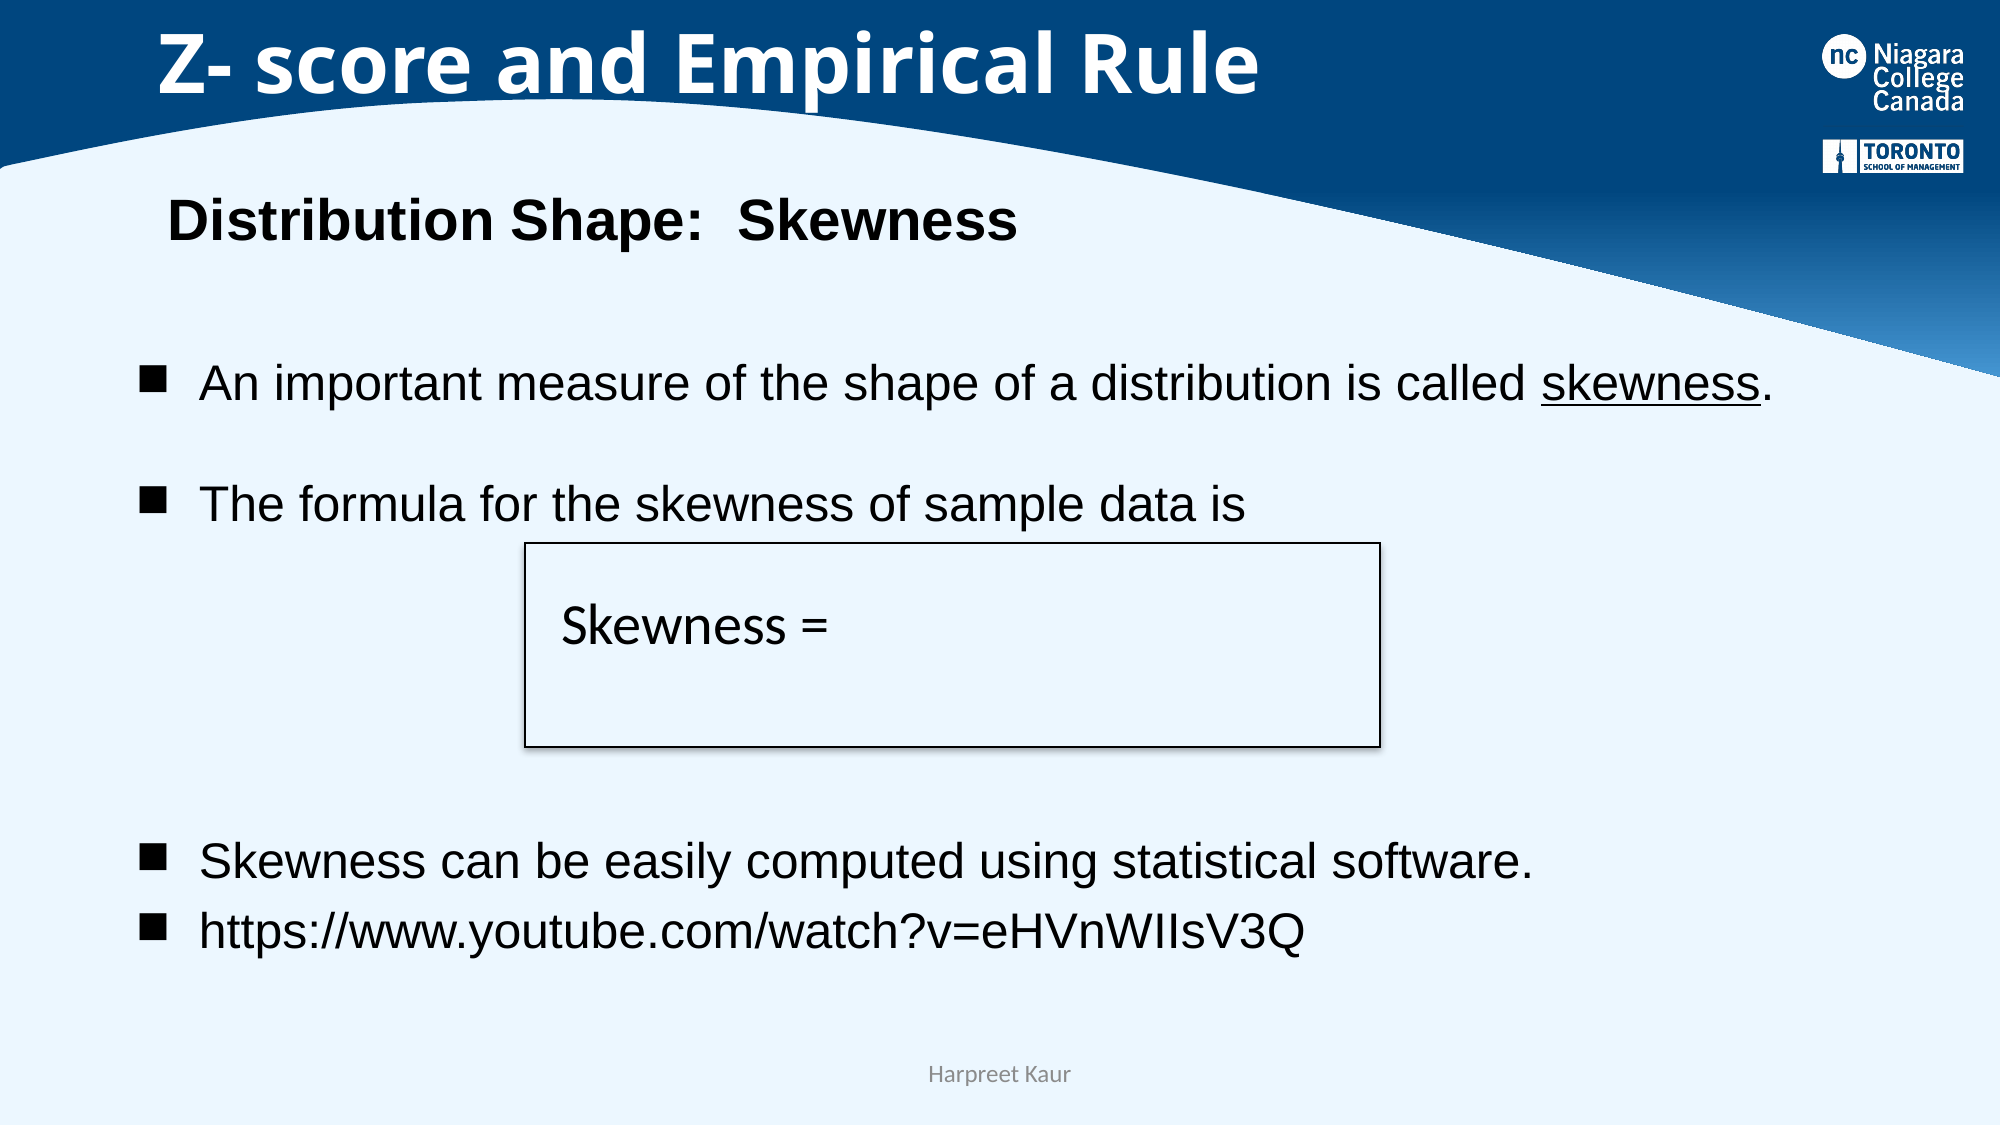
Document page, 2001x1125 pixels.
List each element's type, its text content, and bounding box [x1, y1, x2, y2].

text_box Skewness can be easily computed using statistical software. https://www.youtube.com/watch?v=eHVnWIIsV3Q [127, 820, 1625, 963]
picture [1821, 34, 1964, 173]
text_box [0, 0, 2000, 378]
text_box The formula for the skewness of sample data is [127, 464, 1403, 558]
footer Harpreet Kaur [662, 1042, 1338, 1103]
text_box Distribution Shape: Skewness [153, 182, 1092, 270]
text_box An important measure of the shape of a distribution is called skewness. [127, 343, 1800, 437]
text_box Z- score and Empirical Rule [36, 14, 1380, 120]
text_box [525, 543, 1380, 748]
